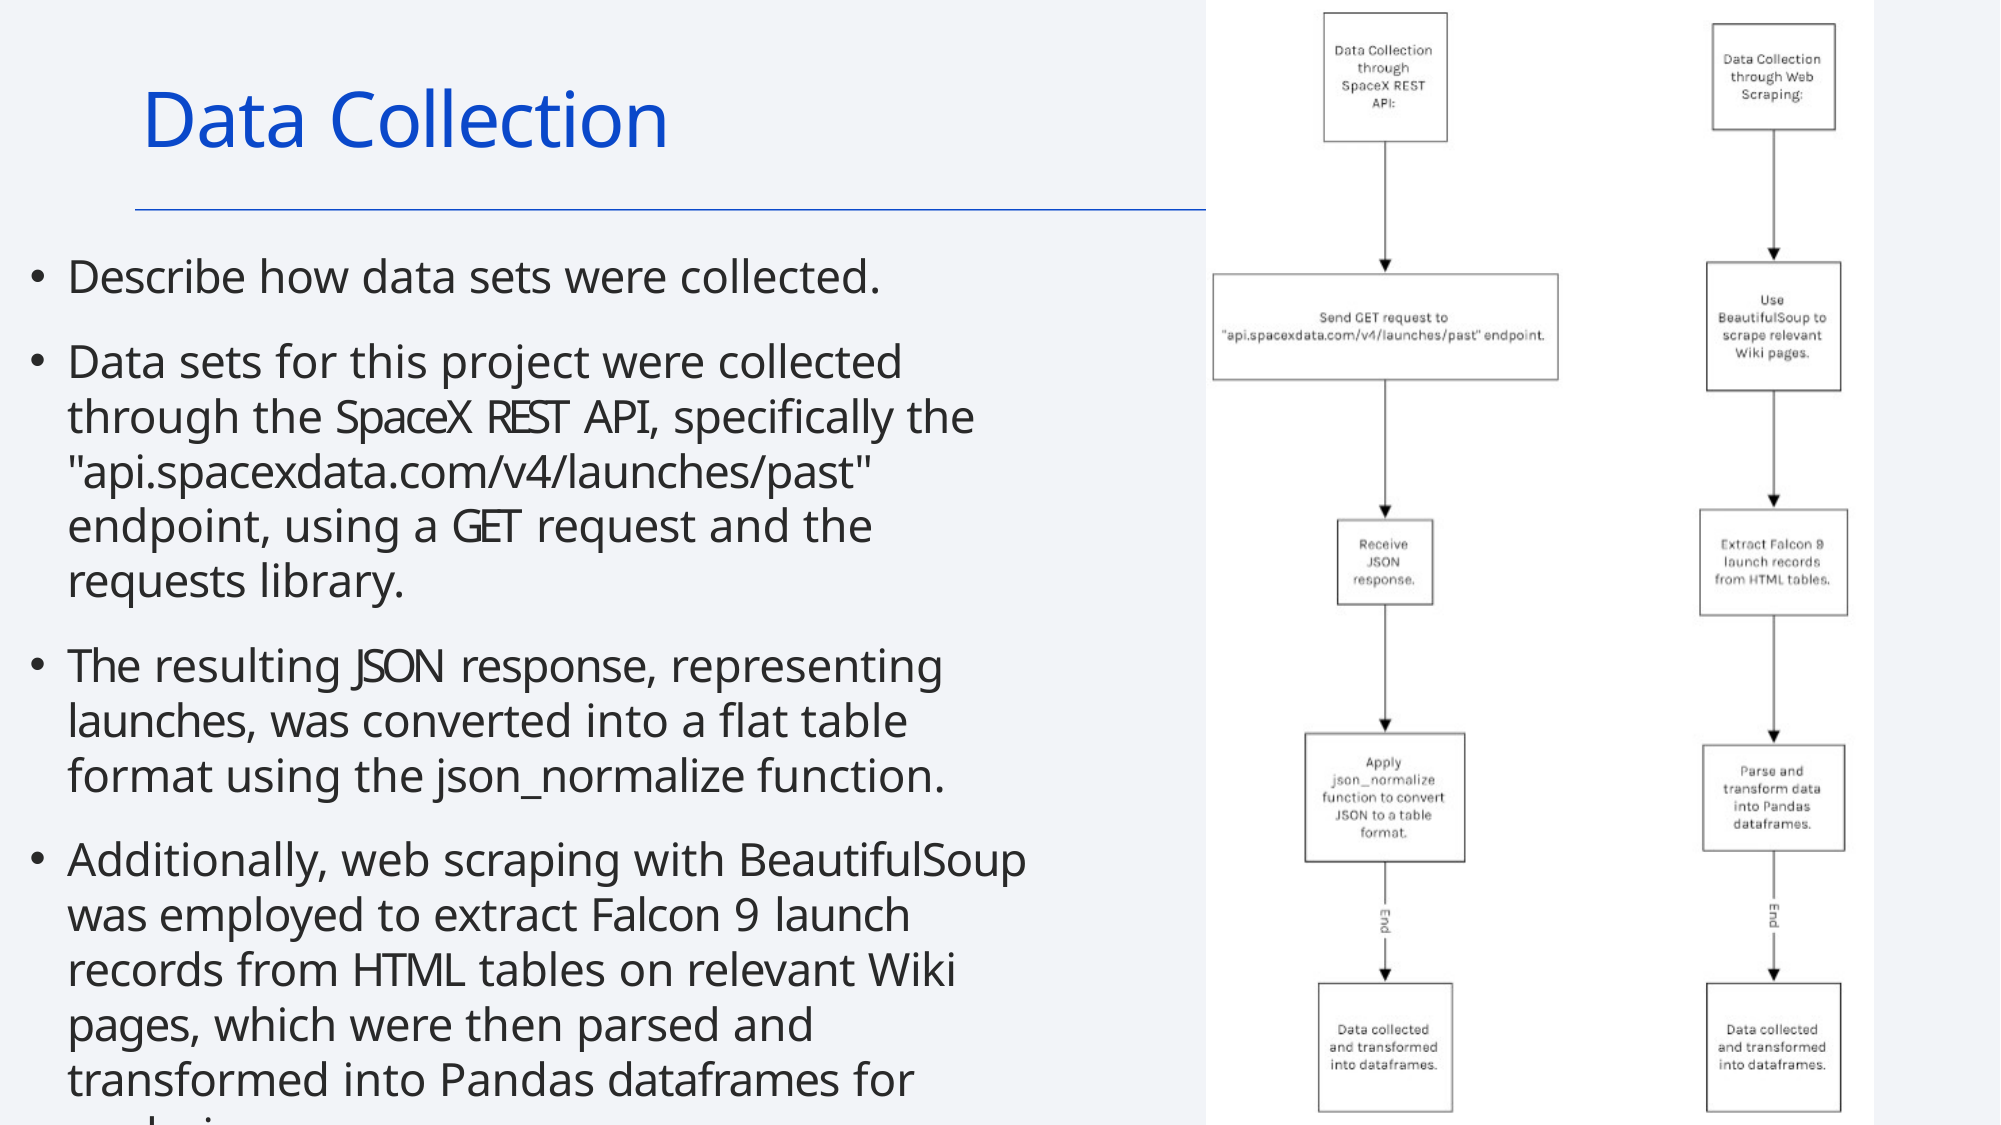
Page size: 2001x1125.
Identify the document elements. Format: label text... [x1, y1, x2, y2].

text_box Describe how data sets were collected. Data sets for this project were collected through the SpaceX REST API, specifically the "api.spacexdata.com/v4/launches/past" endpoint, using a GET request and the requests library. The resulting JSON response, representing launches, was converted into a flat table format using the json_normalize function. Additionally, web scraping with BeautifulSoup was employed to extract Falcon 9 launch records from HTML tables on relevant Wiki pages, which were then parsed and transformed into Pandas dataframes for analysis. [27, 216, 1054, 1125]
title Data Collection [139, 68, 1201, 259]
picture [0, 0, 2000, 1125]
